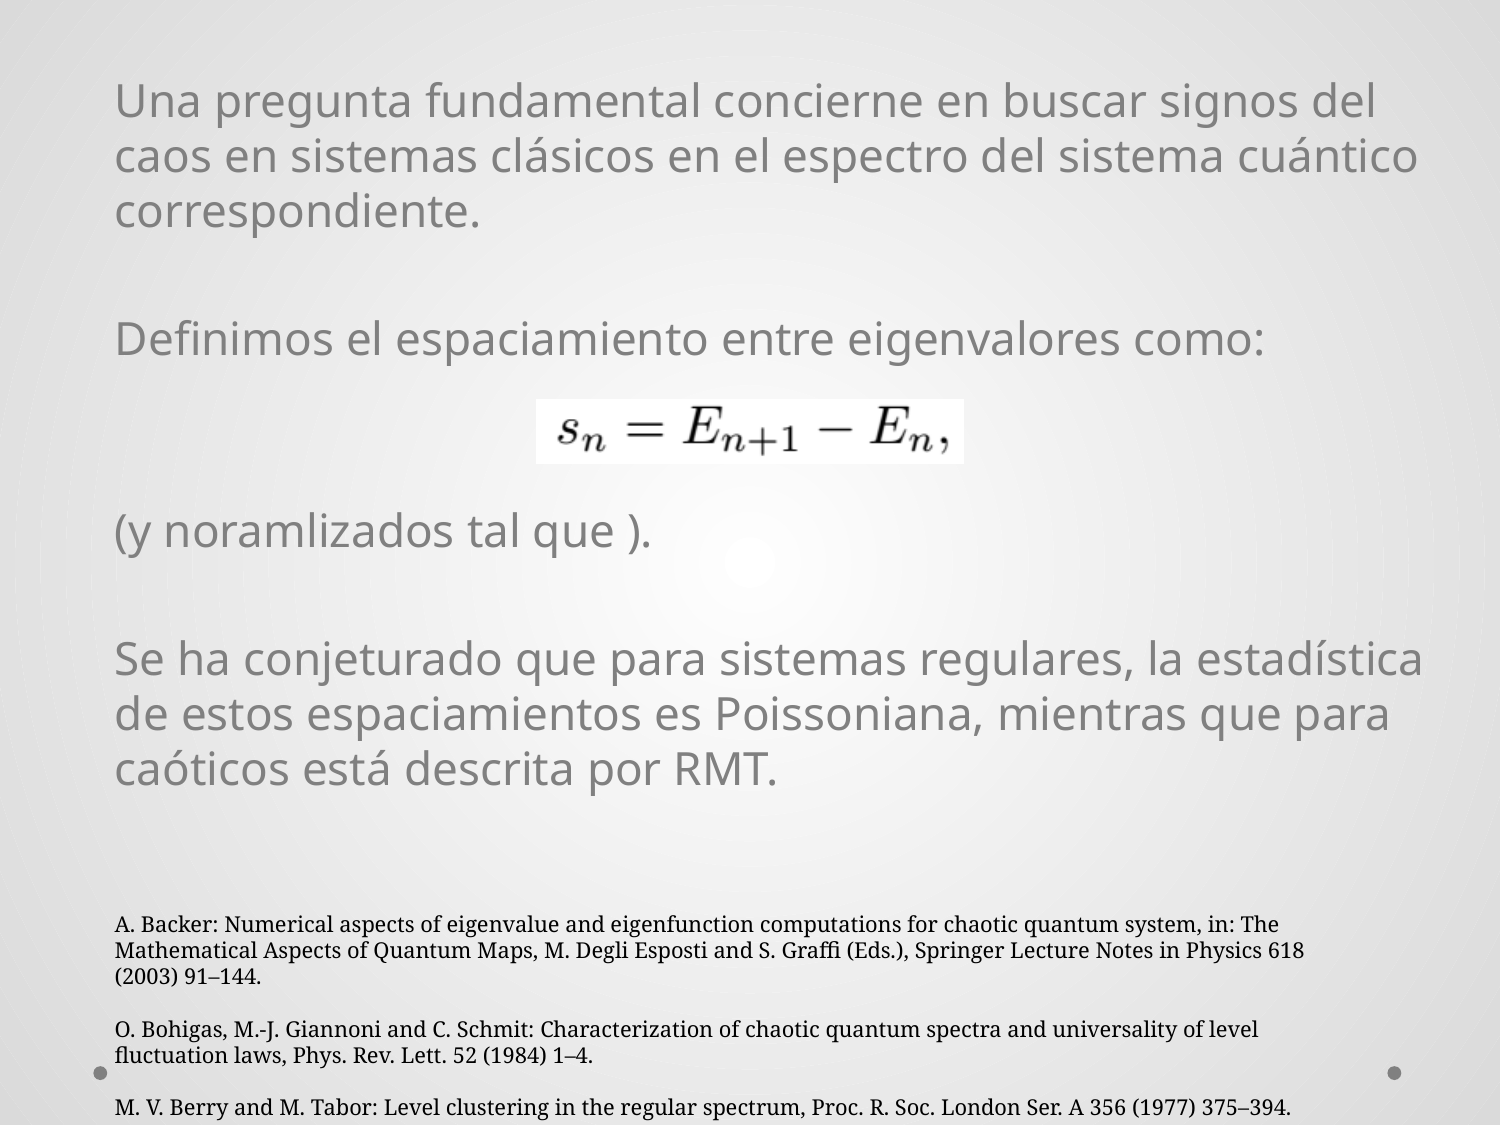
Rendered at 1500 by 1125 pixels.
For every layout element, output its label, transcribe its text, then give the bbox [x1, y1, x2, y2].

picture [536, 399, 964, 465]
text_box A. Backer: Numerical aspects of eigenvalue and eigenfunction computations for chaotic quantum system, in: The Mathematical Aspects of Quantum Maps, M. Degli Esposti and S. Graffi (Eds.), Springer Lecture Notes in Physics 618 (2003) 91–144. O. Bohigas, M.-J. Giannoni and C. Schmit: Characterization of chaotic quantum spectra and universality of level fluctuation laws, Phys. Rev. Lett. 52 (1984) 1–4. M. V. Berry and M. Tabor: Level clustering in the regular spectrum, Proc. R. Soc. London Ser. A 356 (1977) 375–394. [99, 903, 1388, 1125]
